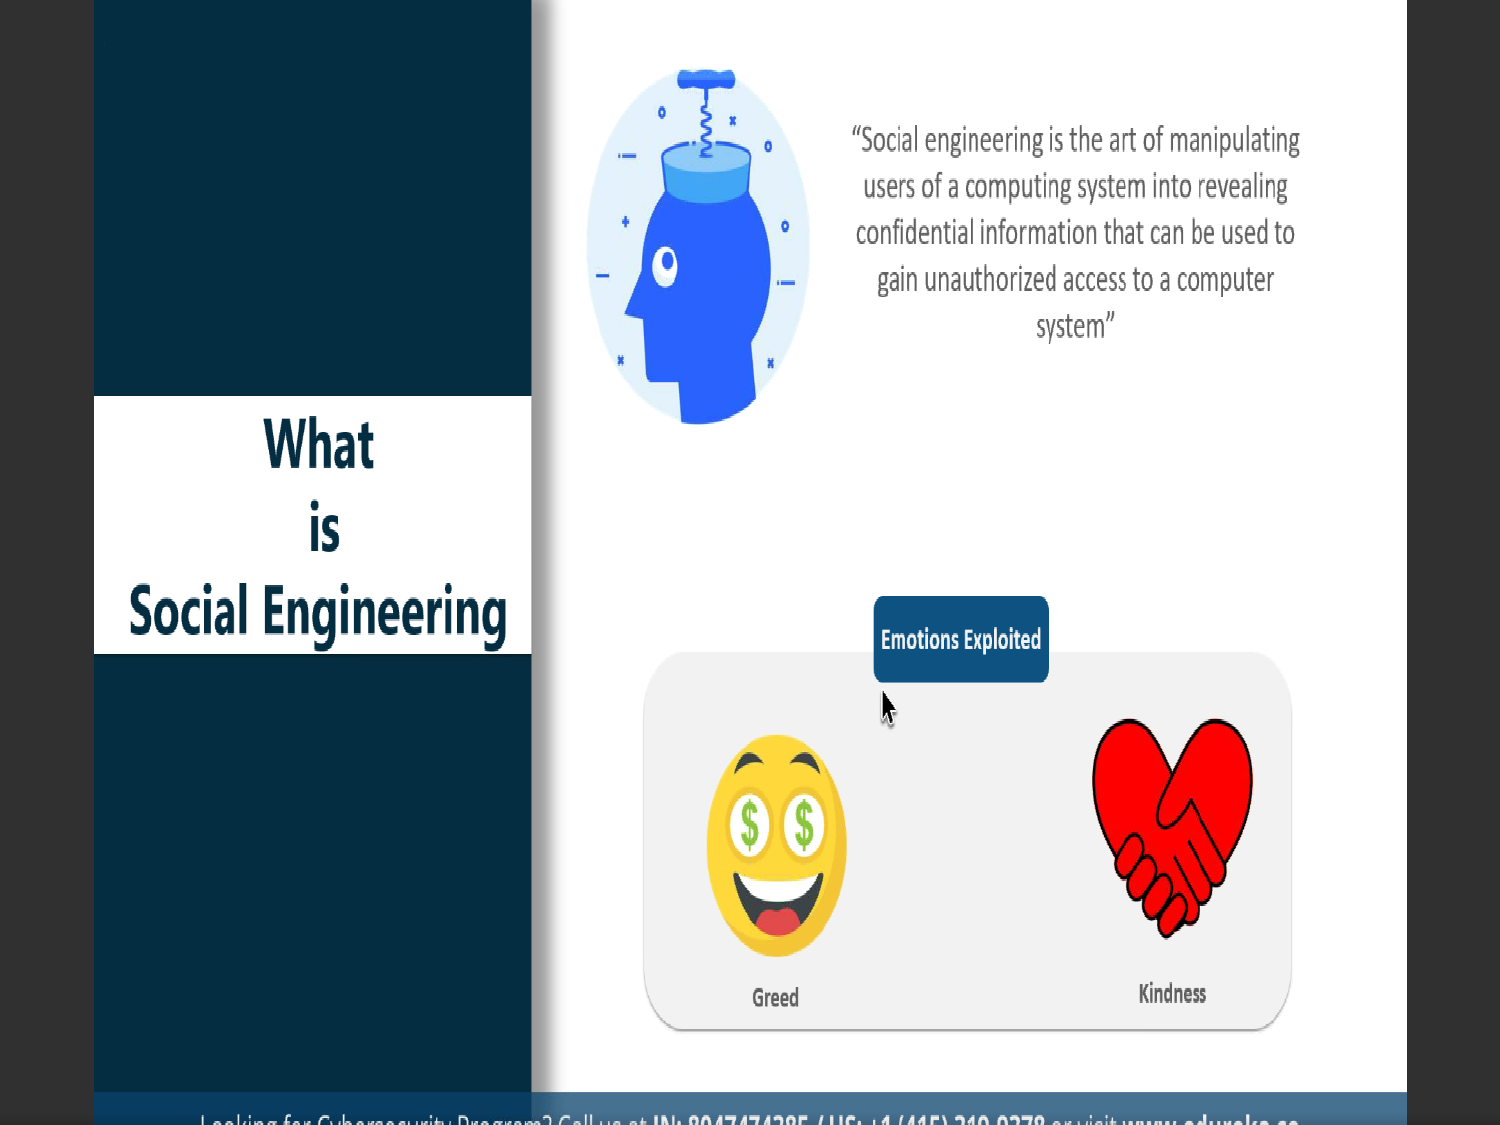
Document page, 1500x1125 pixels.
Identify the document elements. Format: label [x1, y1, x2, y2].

list [0, 0, 1500, 1125]
